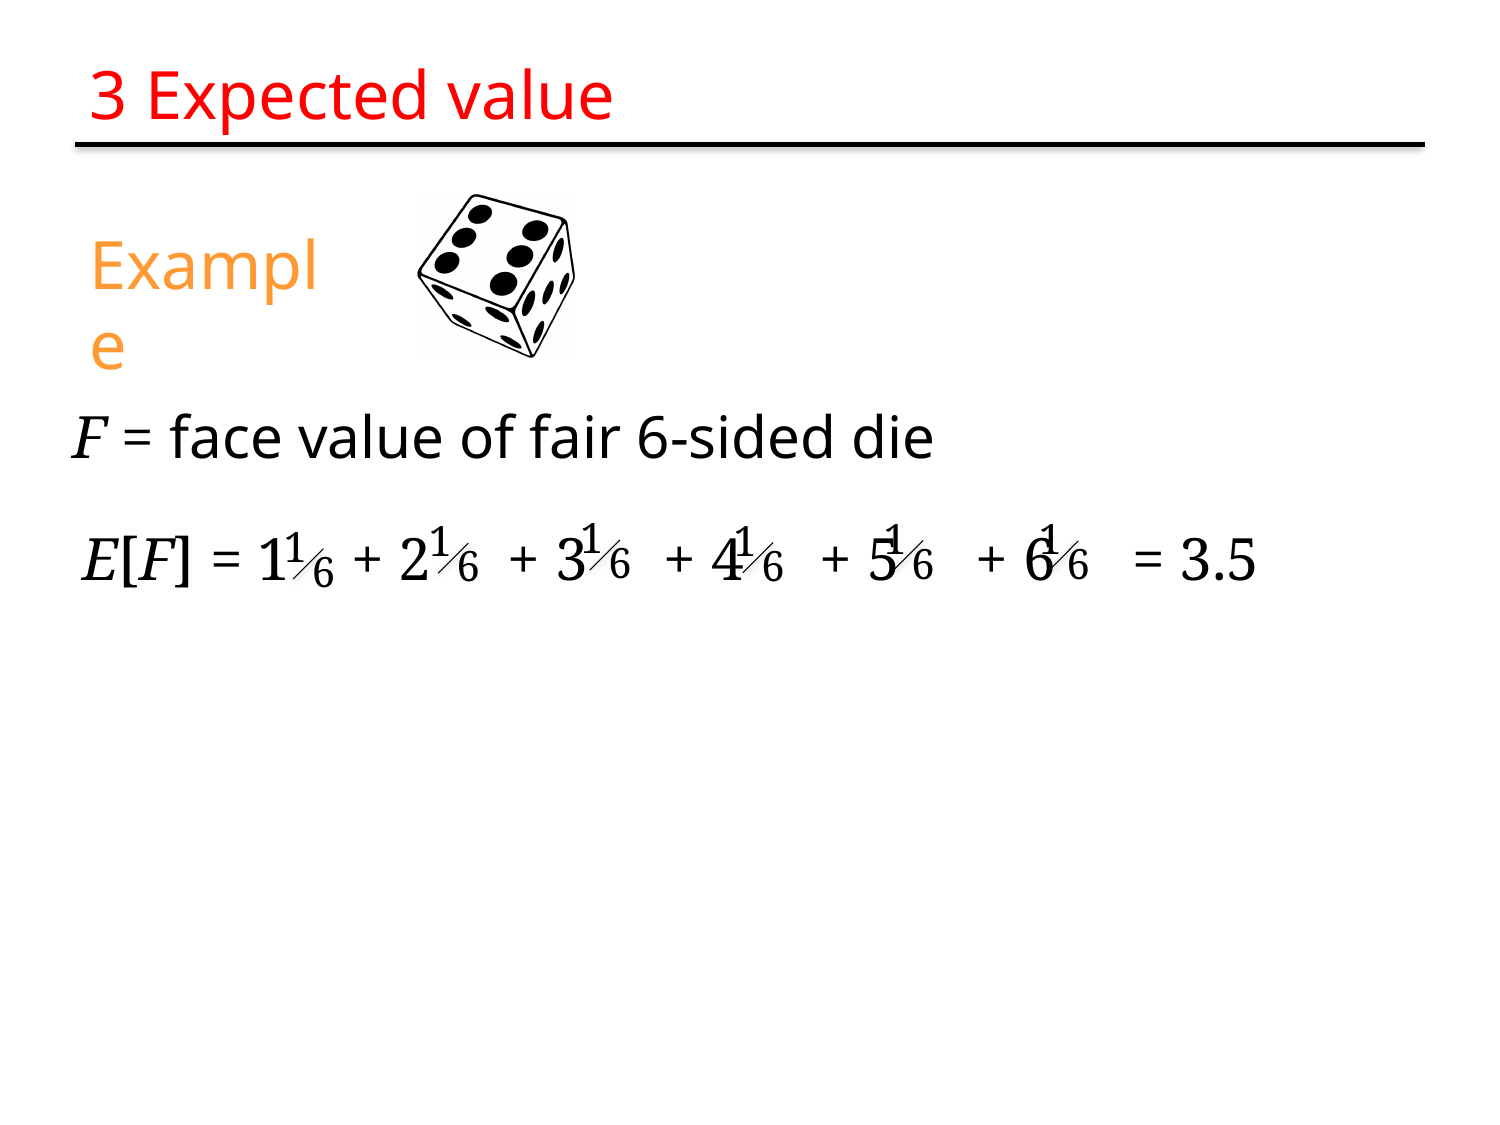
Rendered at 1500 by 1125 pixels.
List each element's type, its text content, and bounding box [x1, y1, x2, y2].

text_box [67, 504, 1426, 605]
title 3 Expected value [75, 45, 1425, 145]
picture [413, 193, 579, 359]
text_box Example [75, 215, 372, 390]
text_box F = face value of fair 6-sided die [57, 392, 950, 478]
